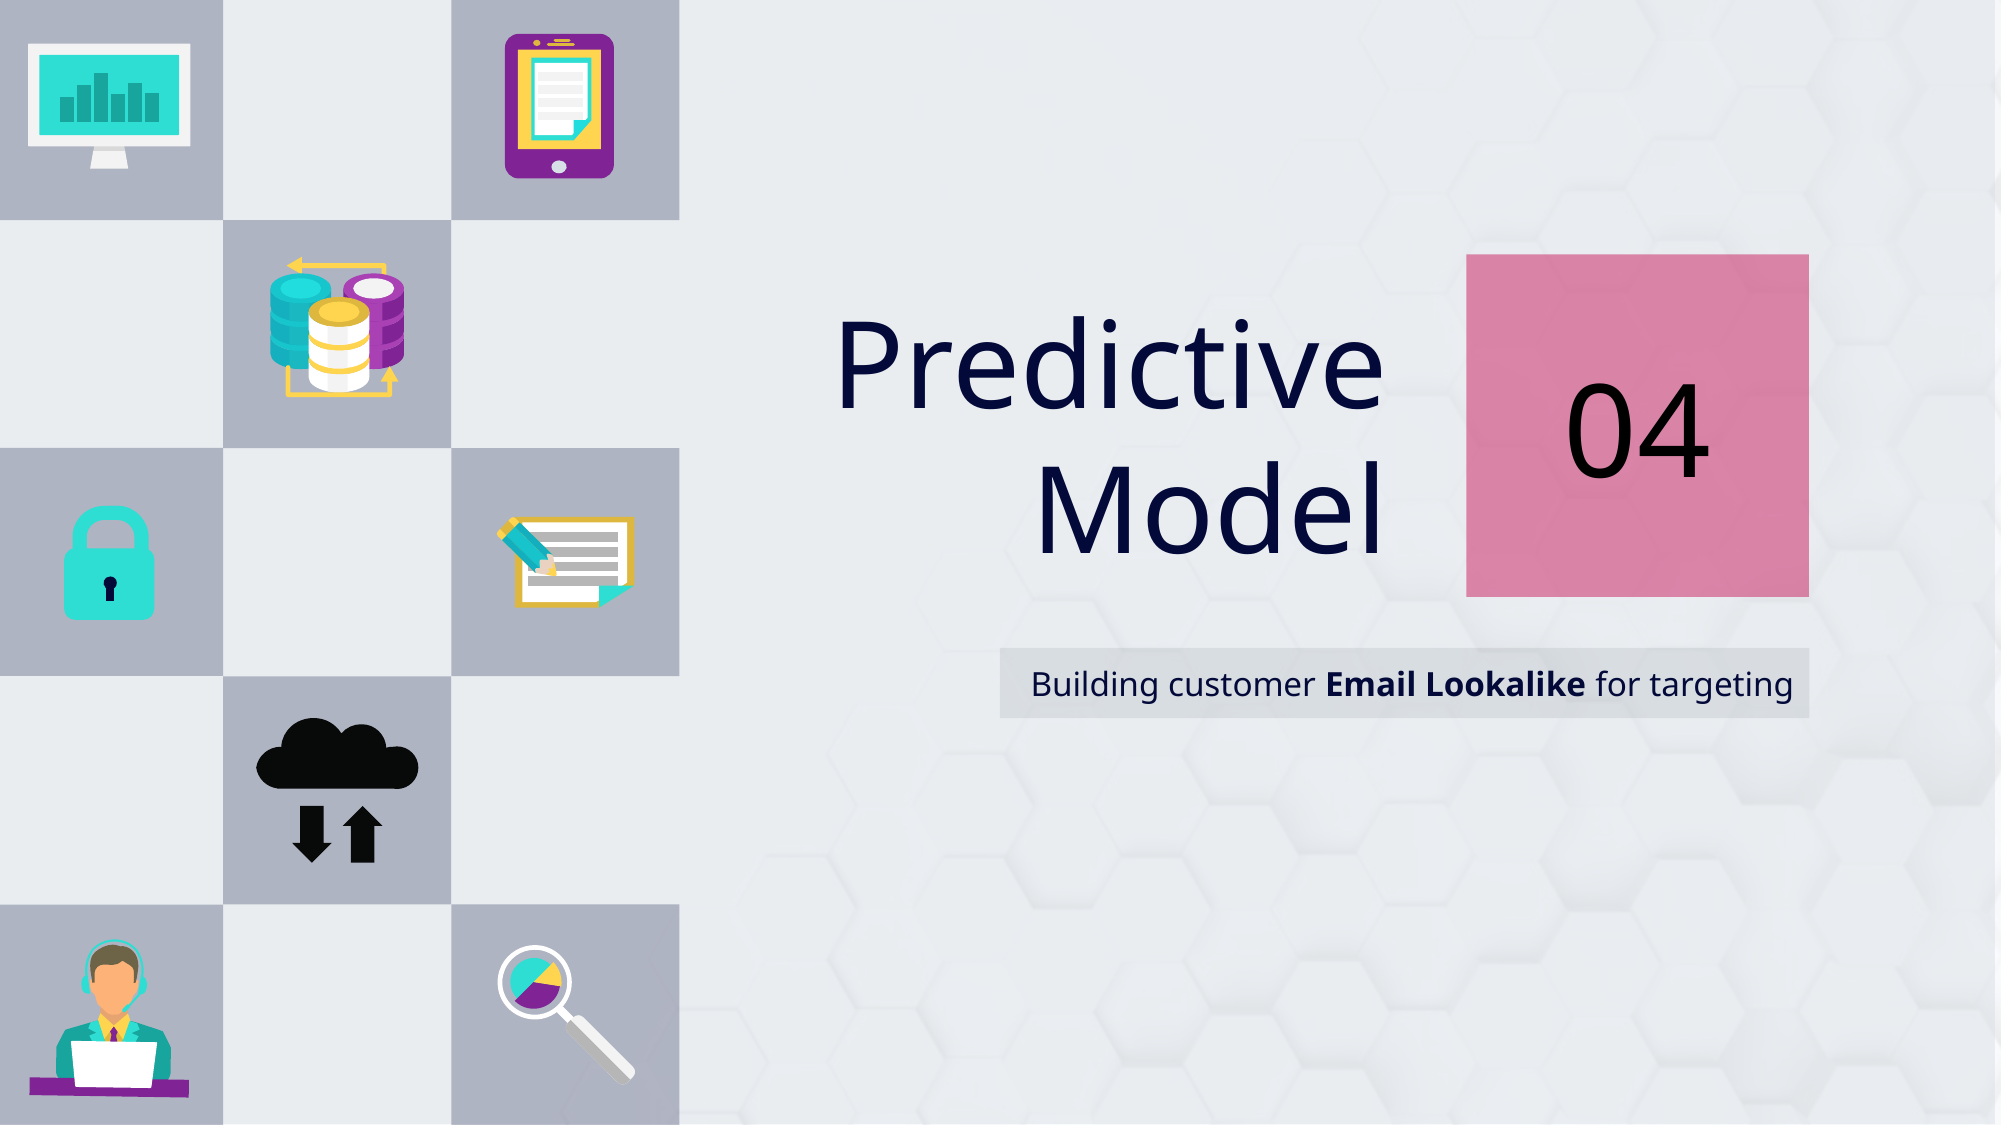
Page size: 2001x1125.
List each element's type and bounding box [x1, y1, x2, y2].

picture [680, 0, 2000, 1125]
text_box [0, 0, 680, 1125]
